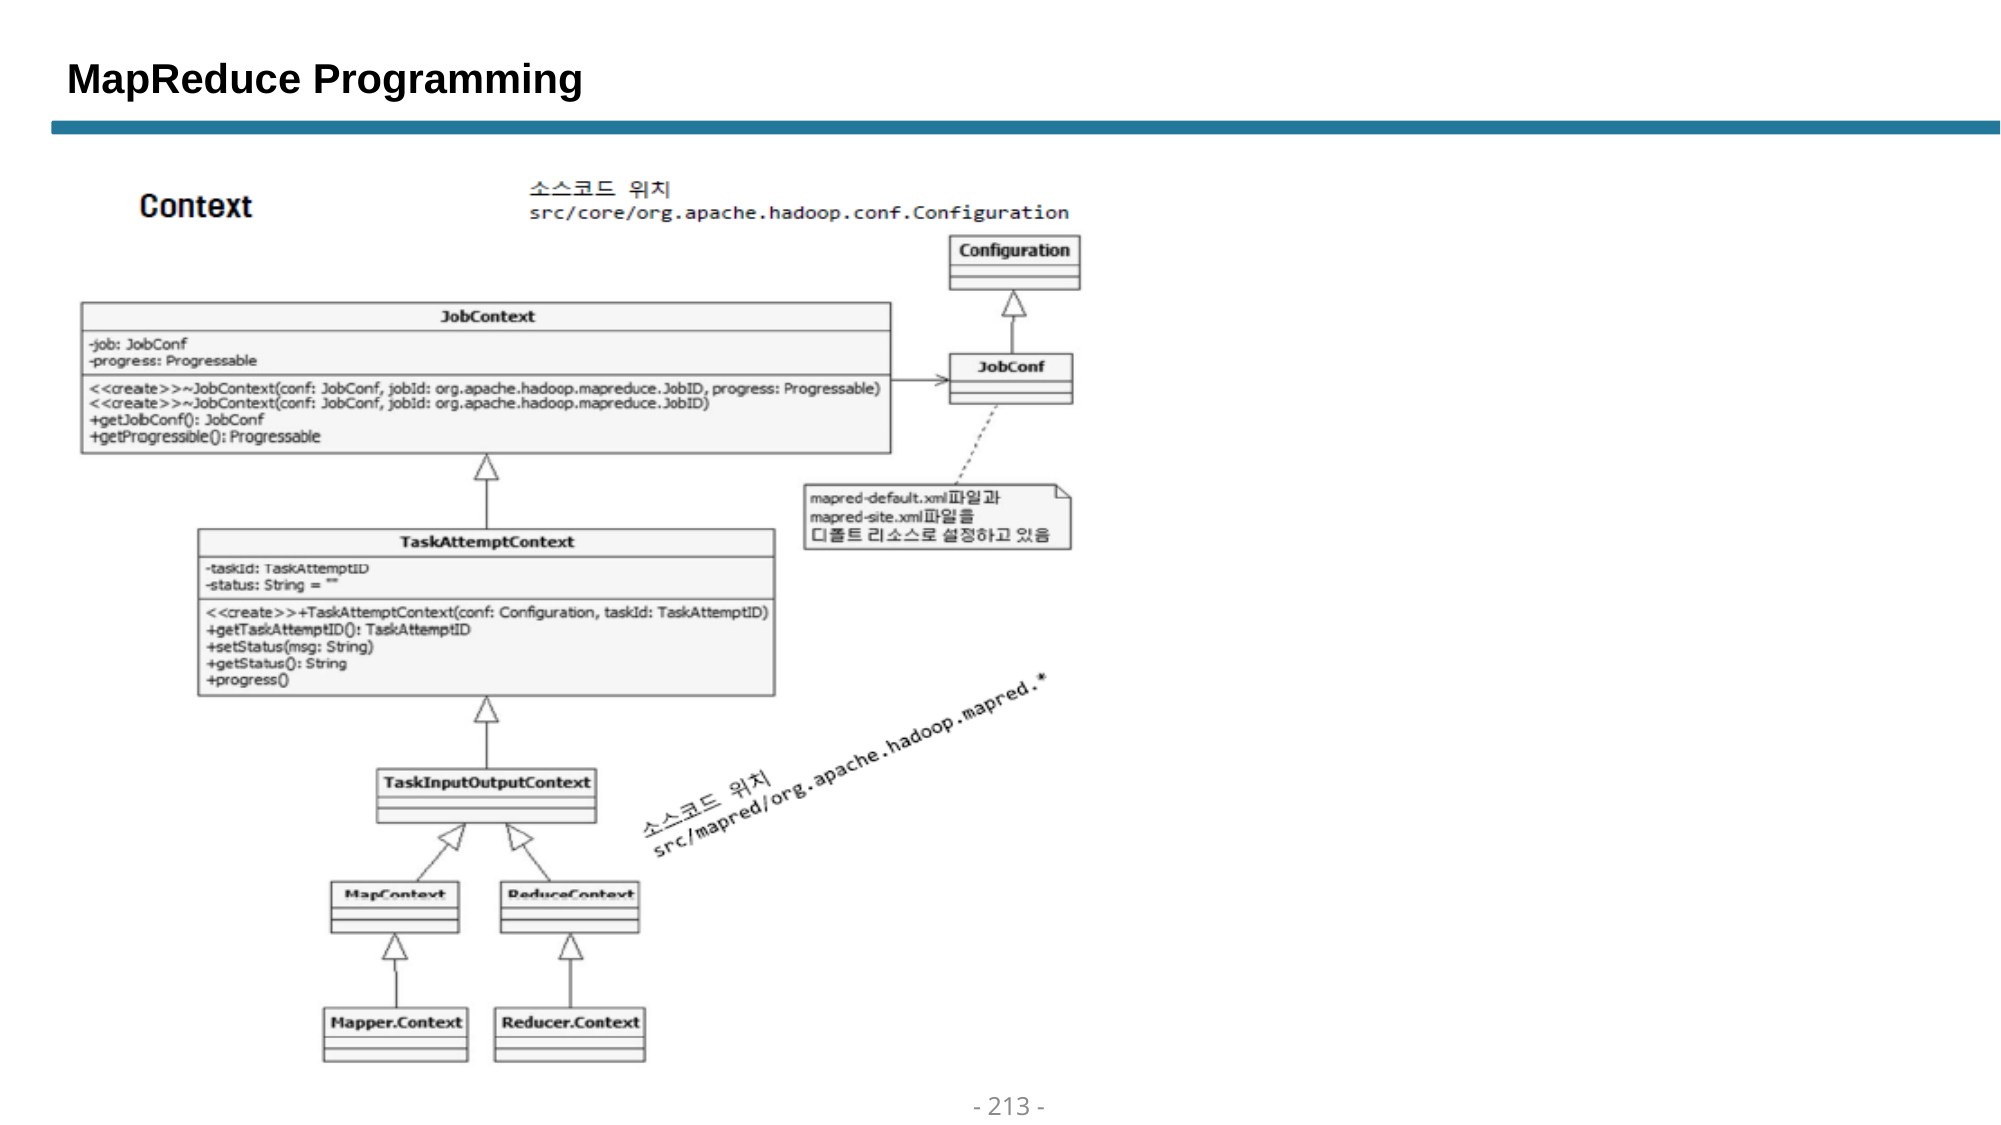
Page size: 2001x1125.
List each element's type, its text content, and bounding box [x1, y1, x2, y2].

text_box MapReduce Programming [51, 50, 1238, 121]
picture [75, 180, 1092, 1074]
slide_number - 213 - [778, 1090, 1246, 1125]
